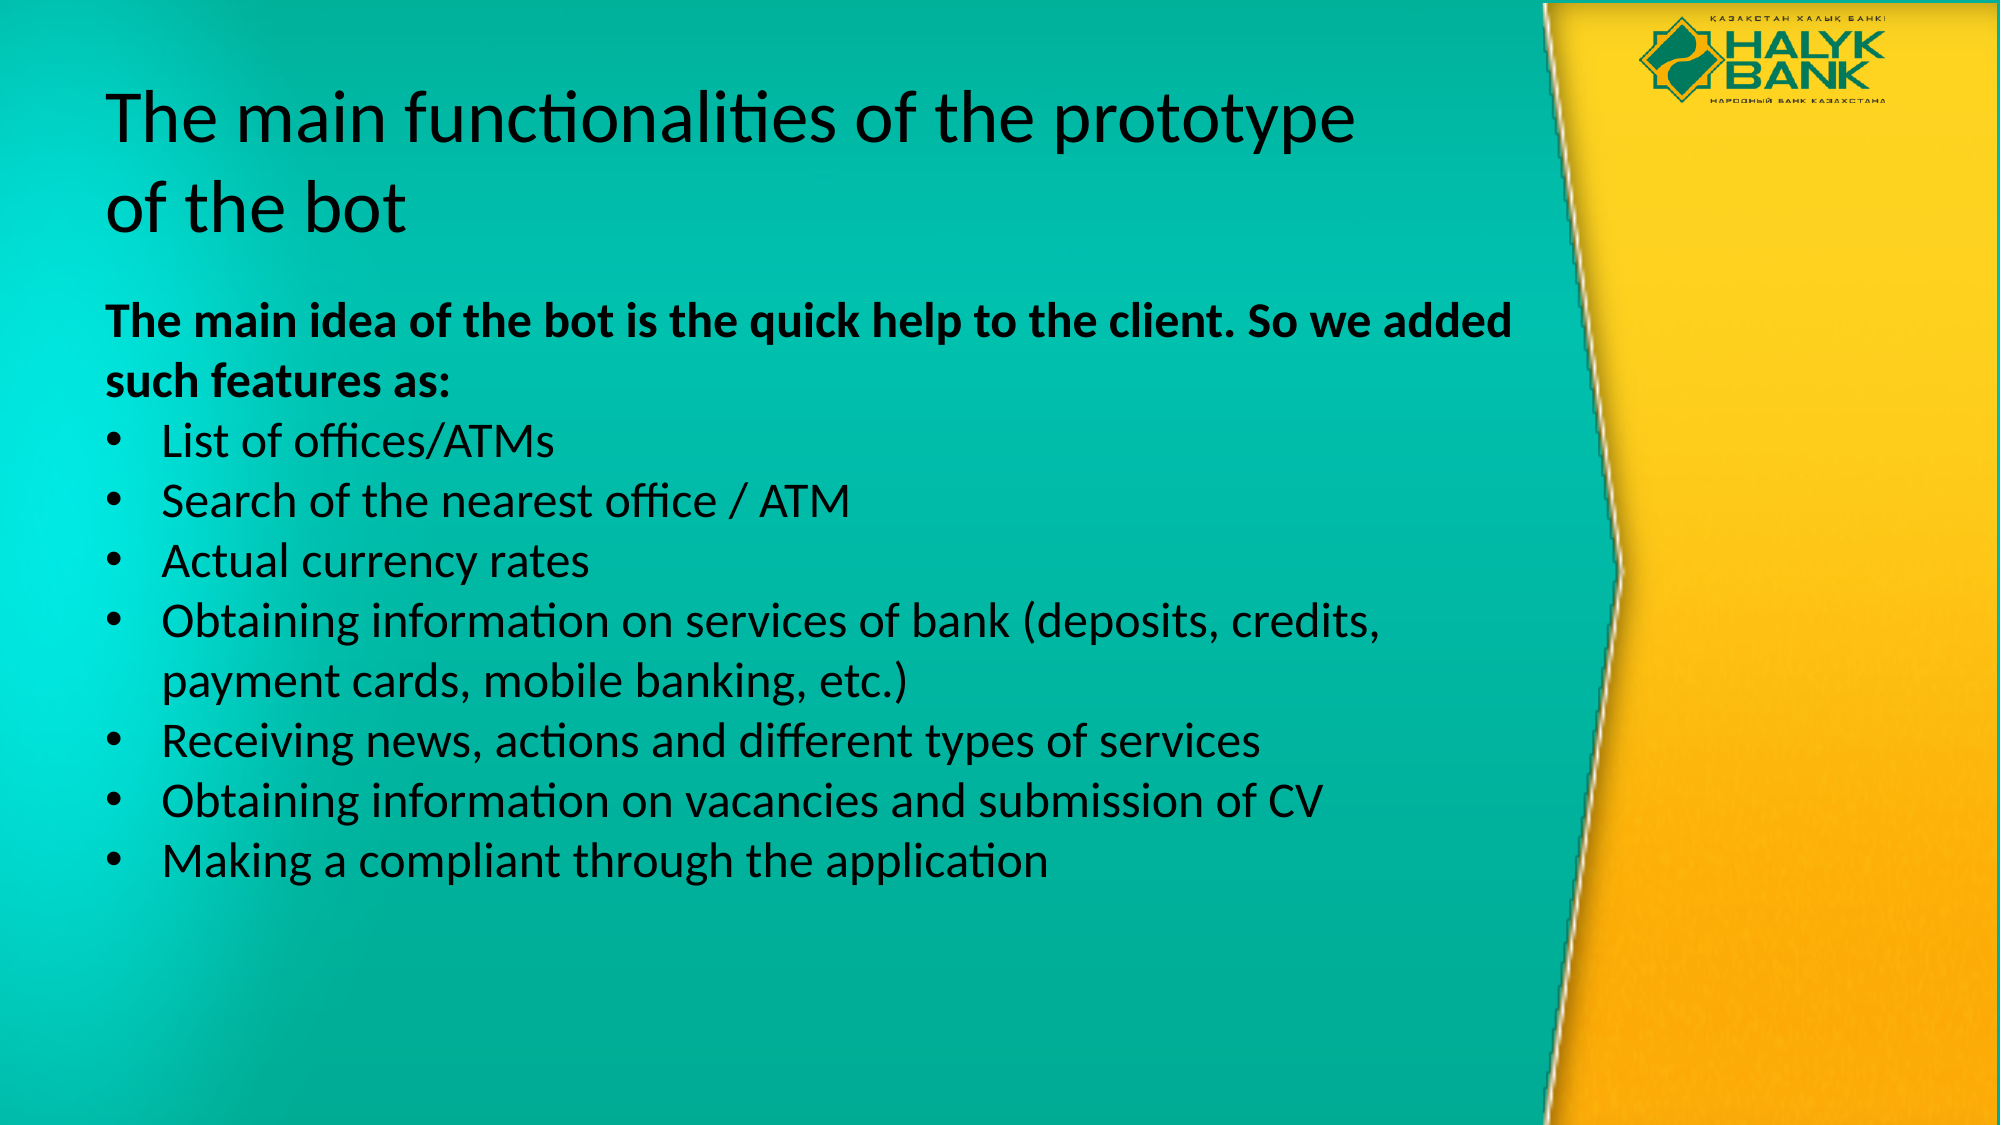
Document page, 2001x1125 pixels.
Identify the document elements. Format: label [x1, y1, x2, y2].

picture [1542, 3, 1997, 1125]
list [0, 0, 2000, 1125]
